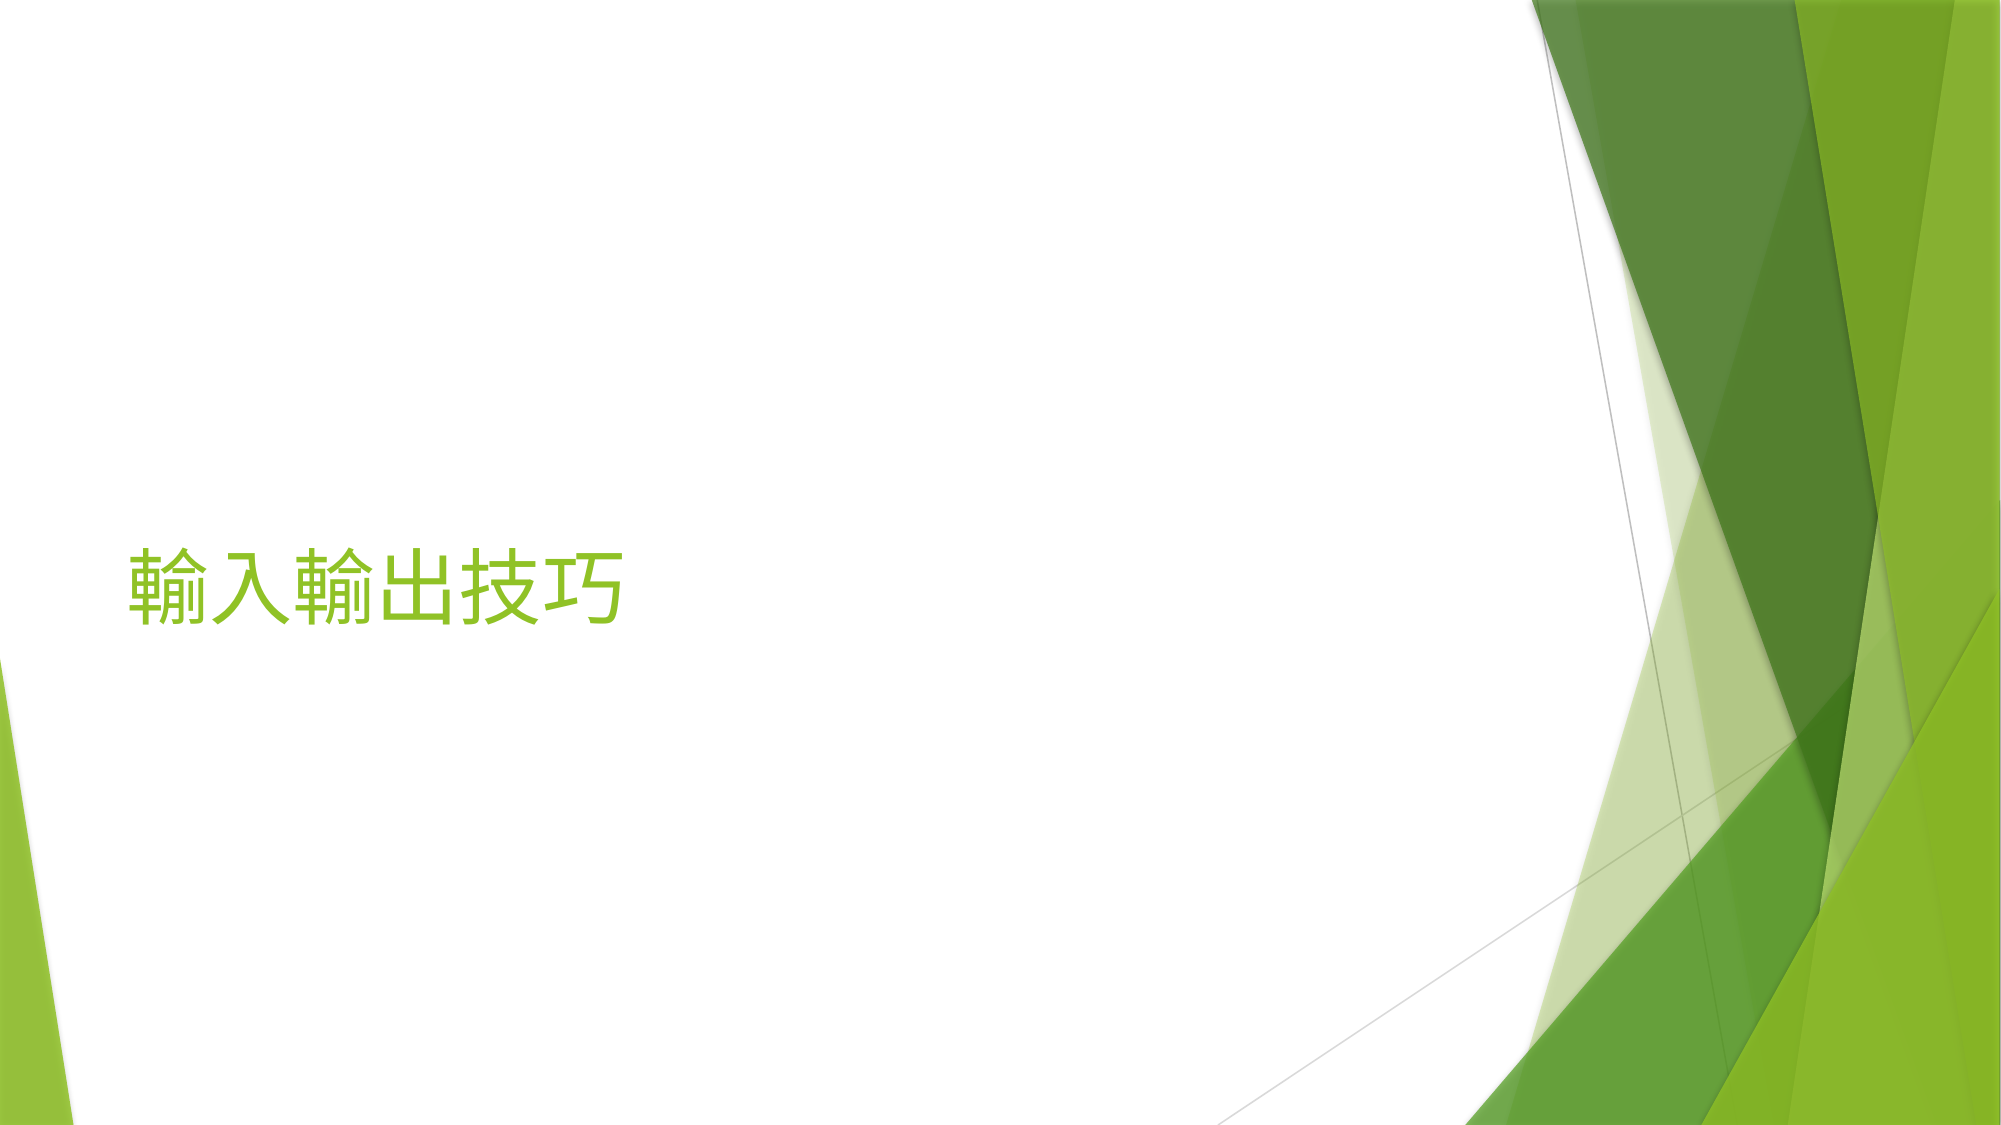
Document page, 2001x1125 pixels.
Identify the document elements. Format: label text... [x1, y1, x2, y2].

title 輸入輸出技巧 [111, 443, 1522, 743]
